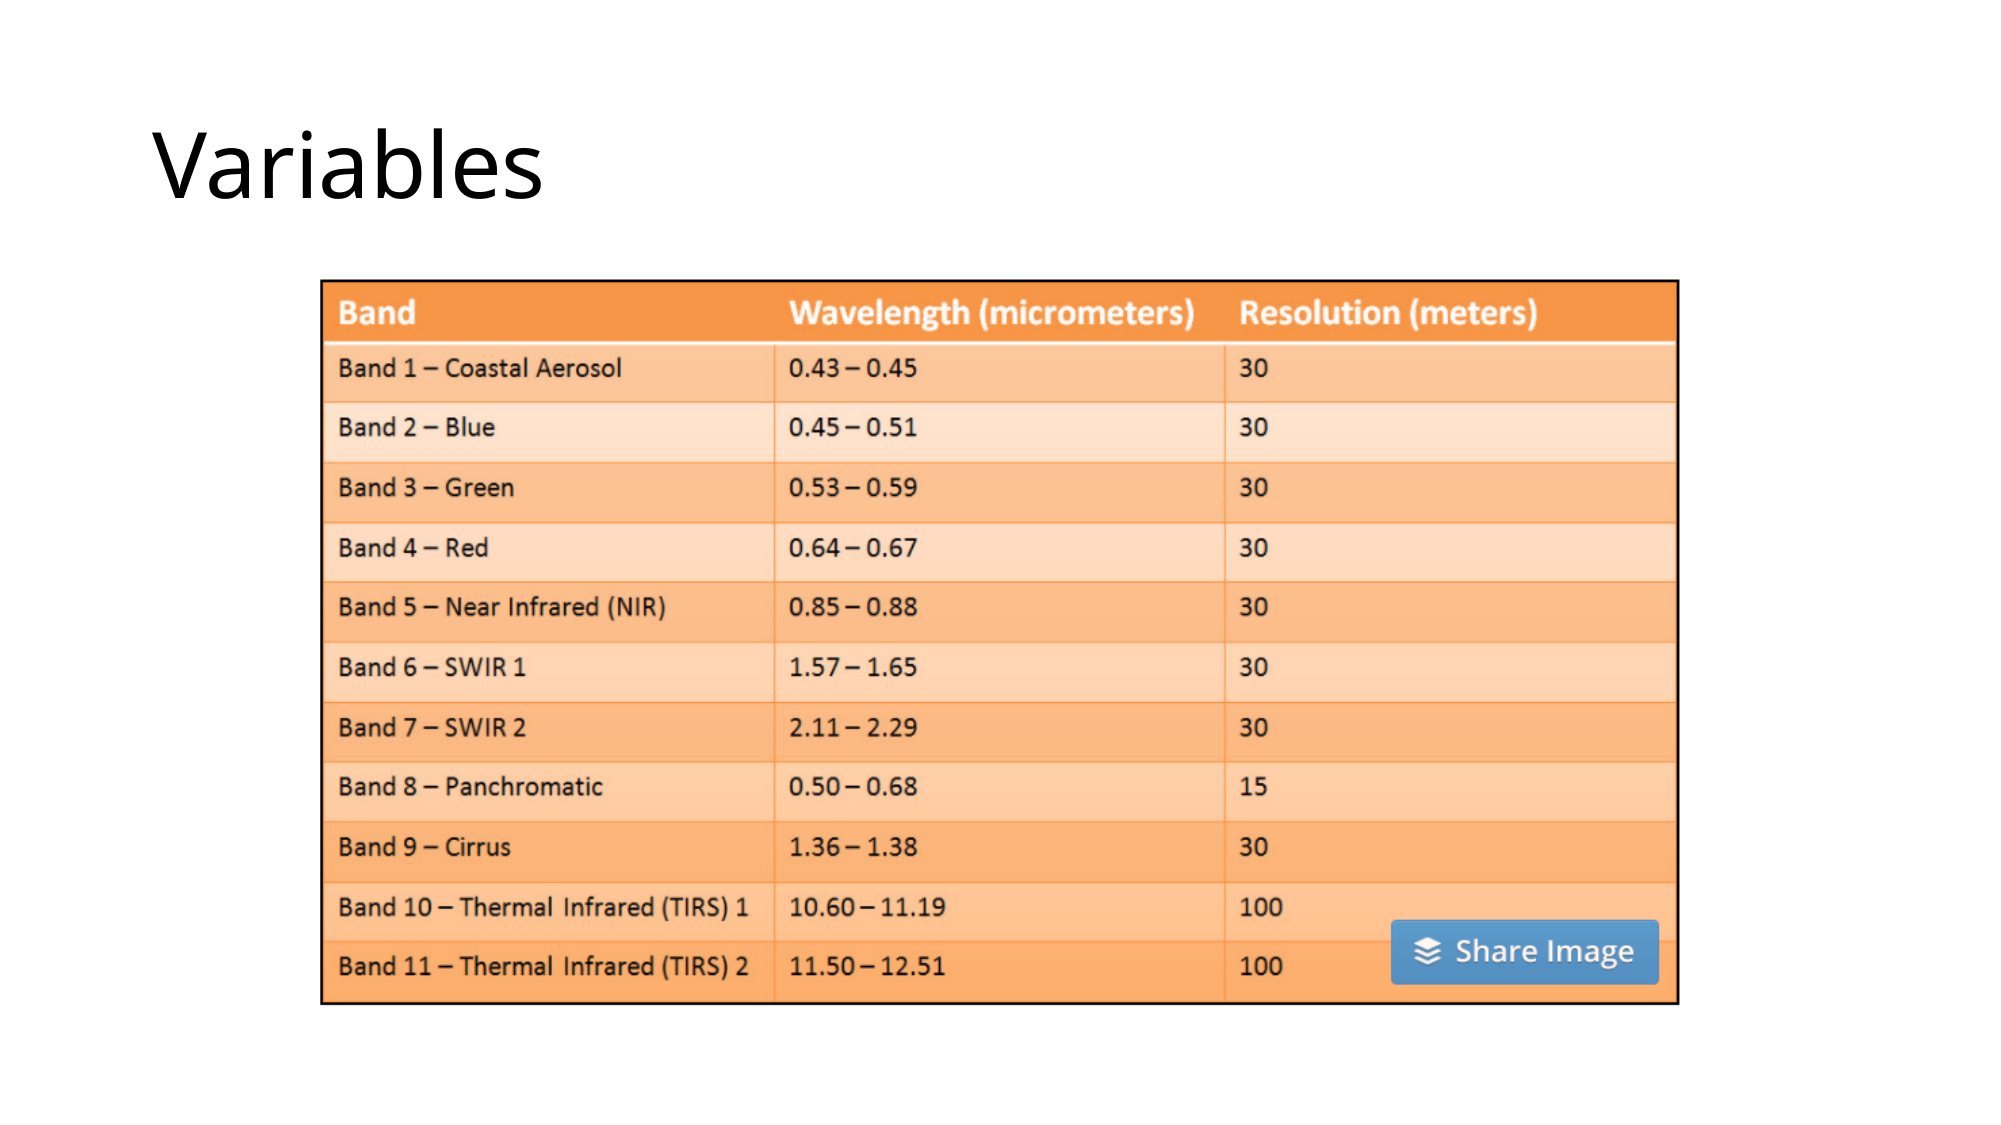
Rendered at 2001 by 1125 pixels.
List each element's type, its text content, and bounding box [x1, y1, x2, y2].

picture [315, 277, 1685, 1016]
title Variables [137, 59, 1863, 278]
